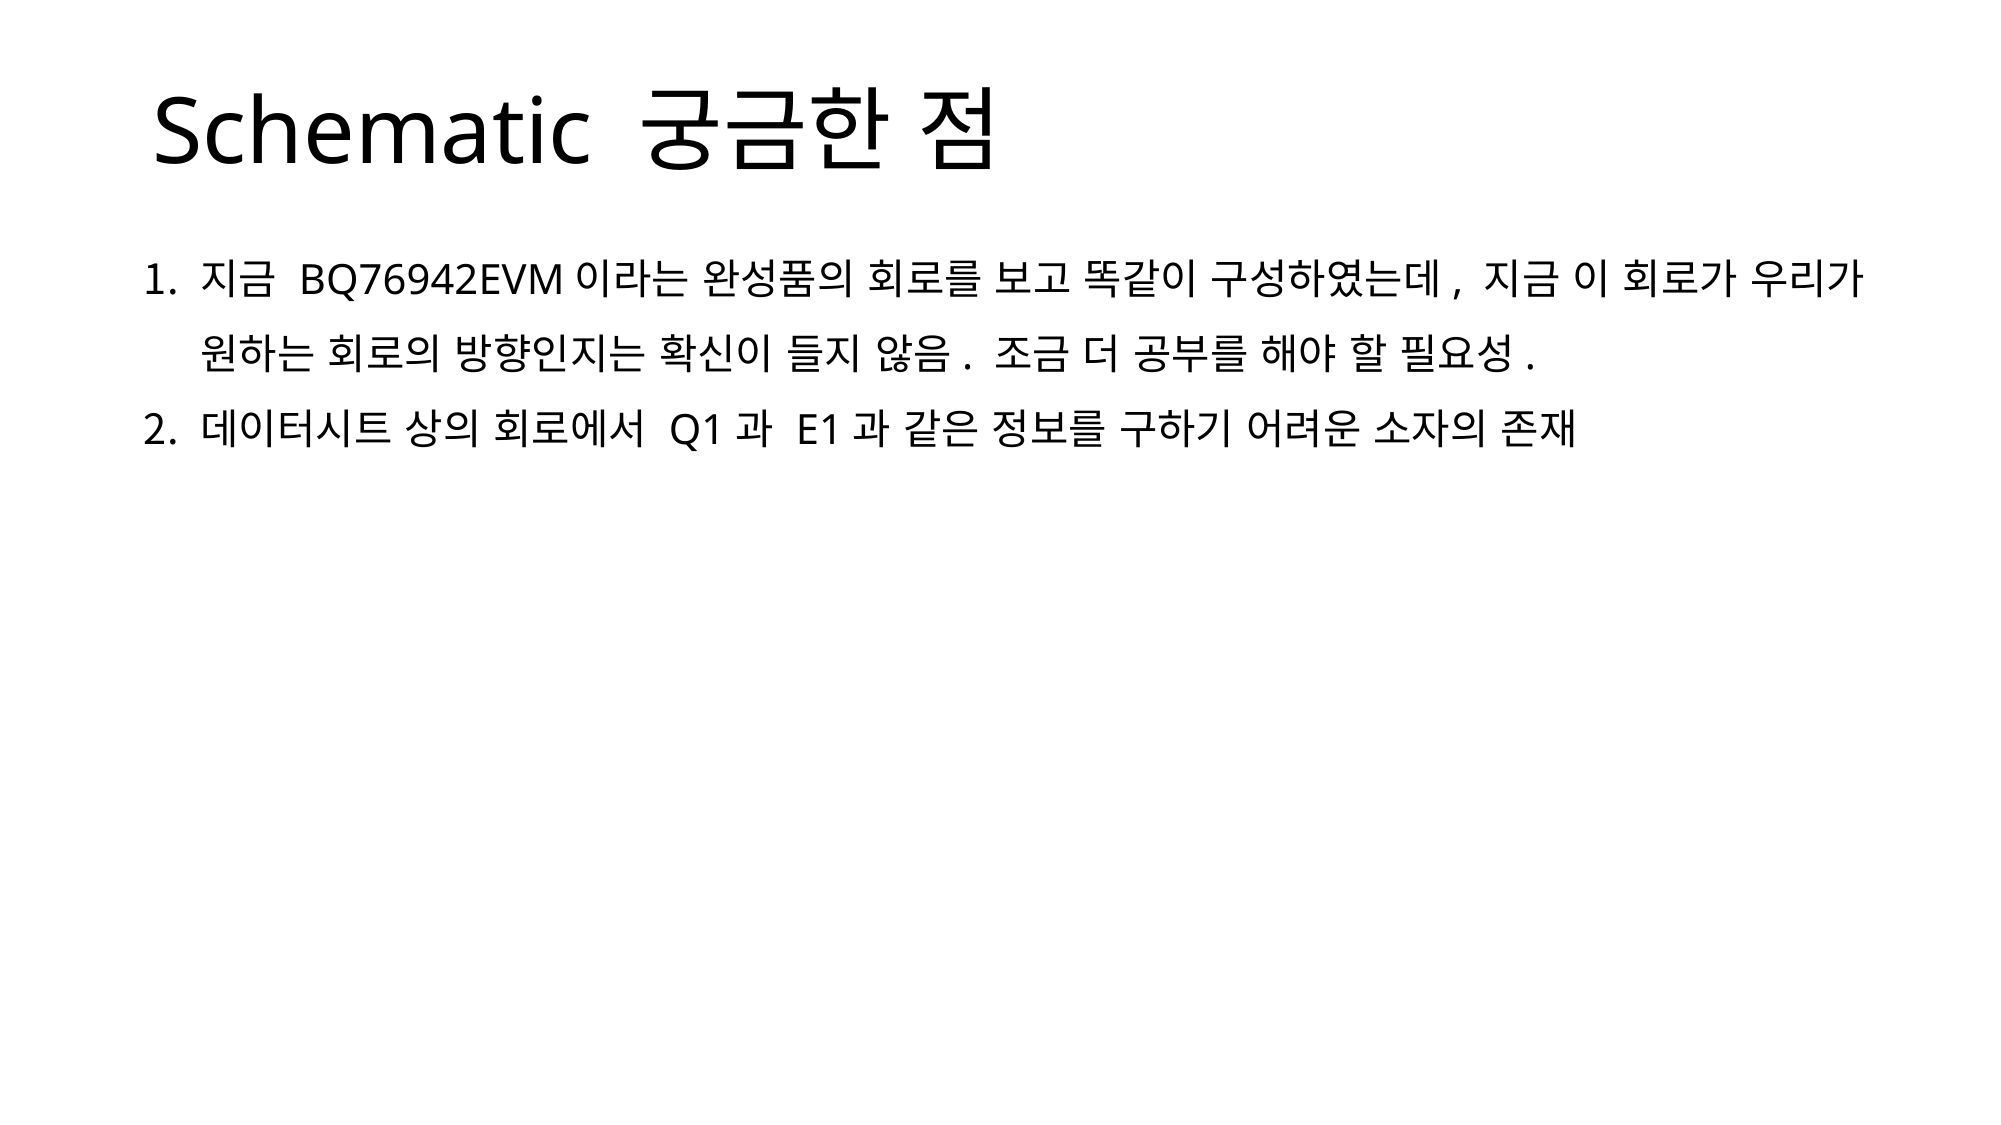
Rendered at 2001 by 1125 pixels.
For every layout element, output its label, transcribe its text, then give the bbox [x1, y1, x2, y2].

text_box 지금 BQ76942EVM이라는 완성품의 회로를 보고 똑같이 구성하였는데, 지금 이 회로가 우리가 원하는 회로의 방향인지는 확신이 들지 않음. 조금 더 공부를 해야 할 필요성. 데이터시트 상의 회로에서 Q1과 E1과 같은 정보를 구하기 어려운 소자의 존재 [129, 220, 1887, 536]
title Schematic 궁금한 점 [137, 59, 1863, 208]
